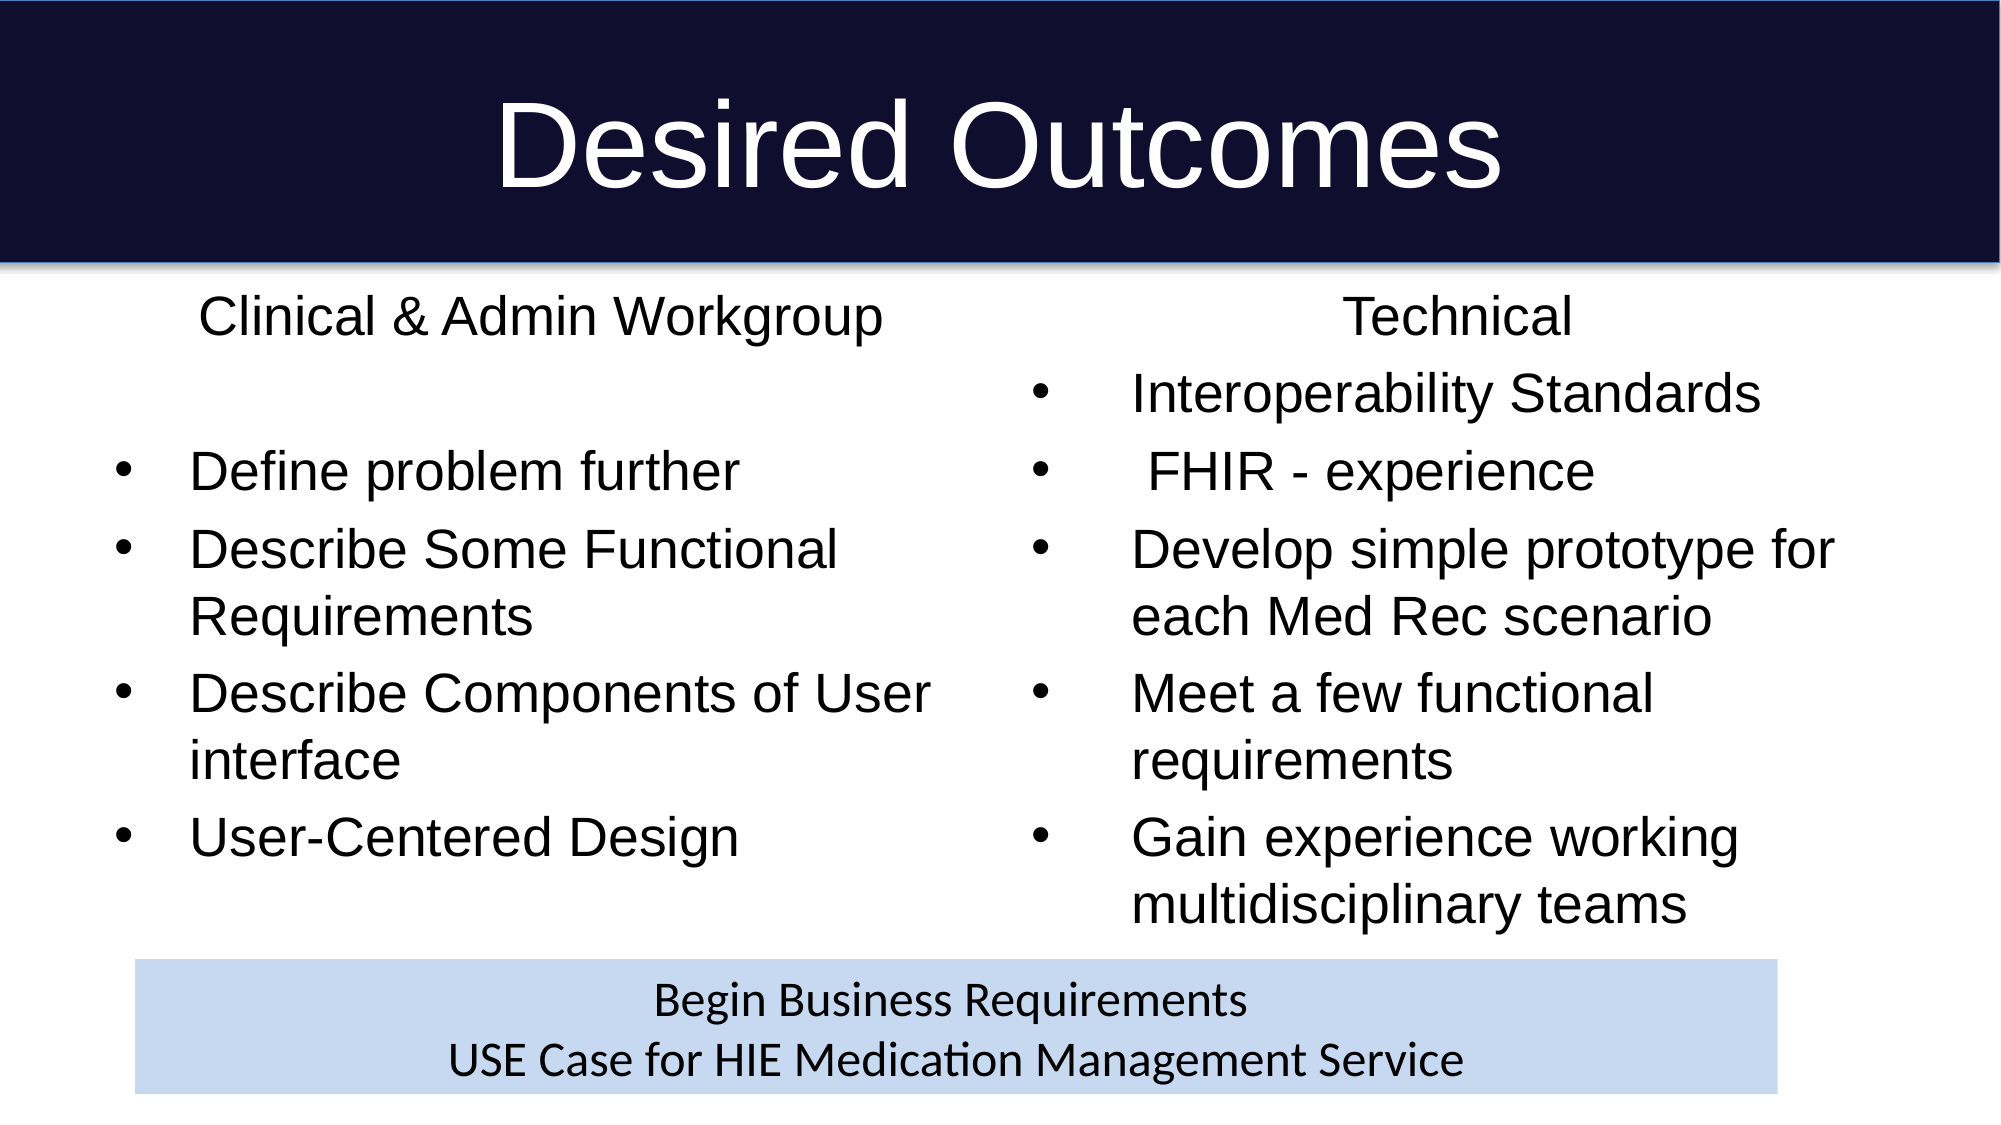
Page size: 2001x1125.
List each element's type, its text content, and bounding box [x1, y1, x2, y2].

list Technical Interoperability Standards FHIR - experience Develop simple prototype for each Med Rec scenario Meet a few functional requirements Gain experience working multidisciplinary teams [1016, 272, 1900, 1015]
title Desired Outcomes [99, 45, 1900, 233]
list Clinical & Admin Workgroup Define problem further Describe Some Functional Requirements Describe Components of User interface User-Centered Design [99, 272, 984, 1015]
text_box Begin Business Requirements USE Case for HIE Medication Management Service [135, 959, 1778, 1094]
